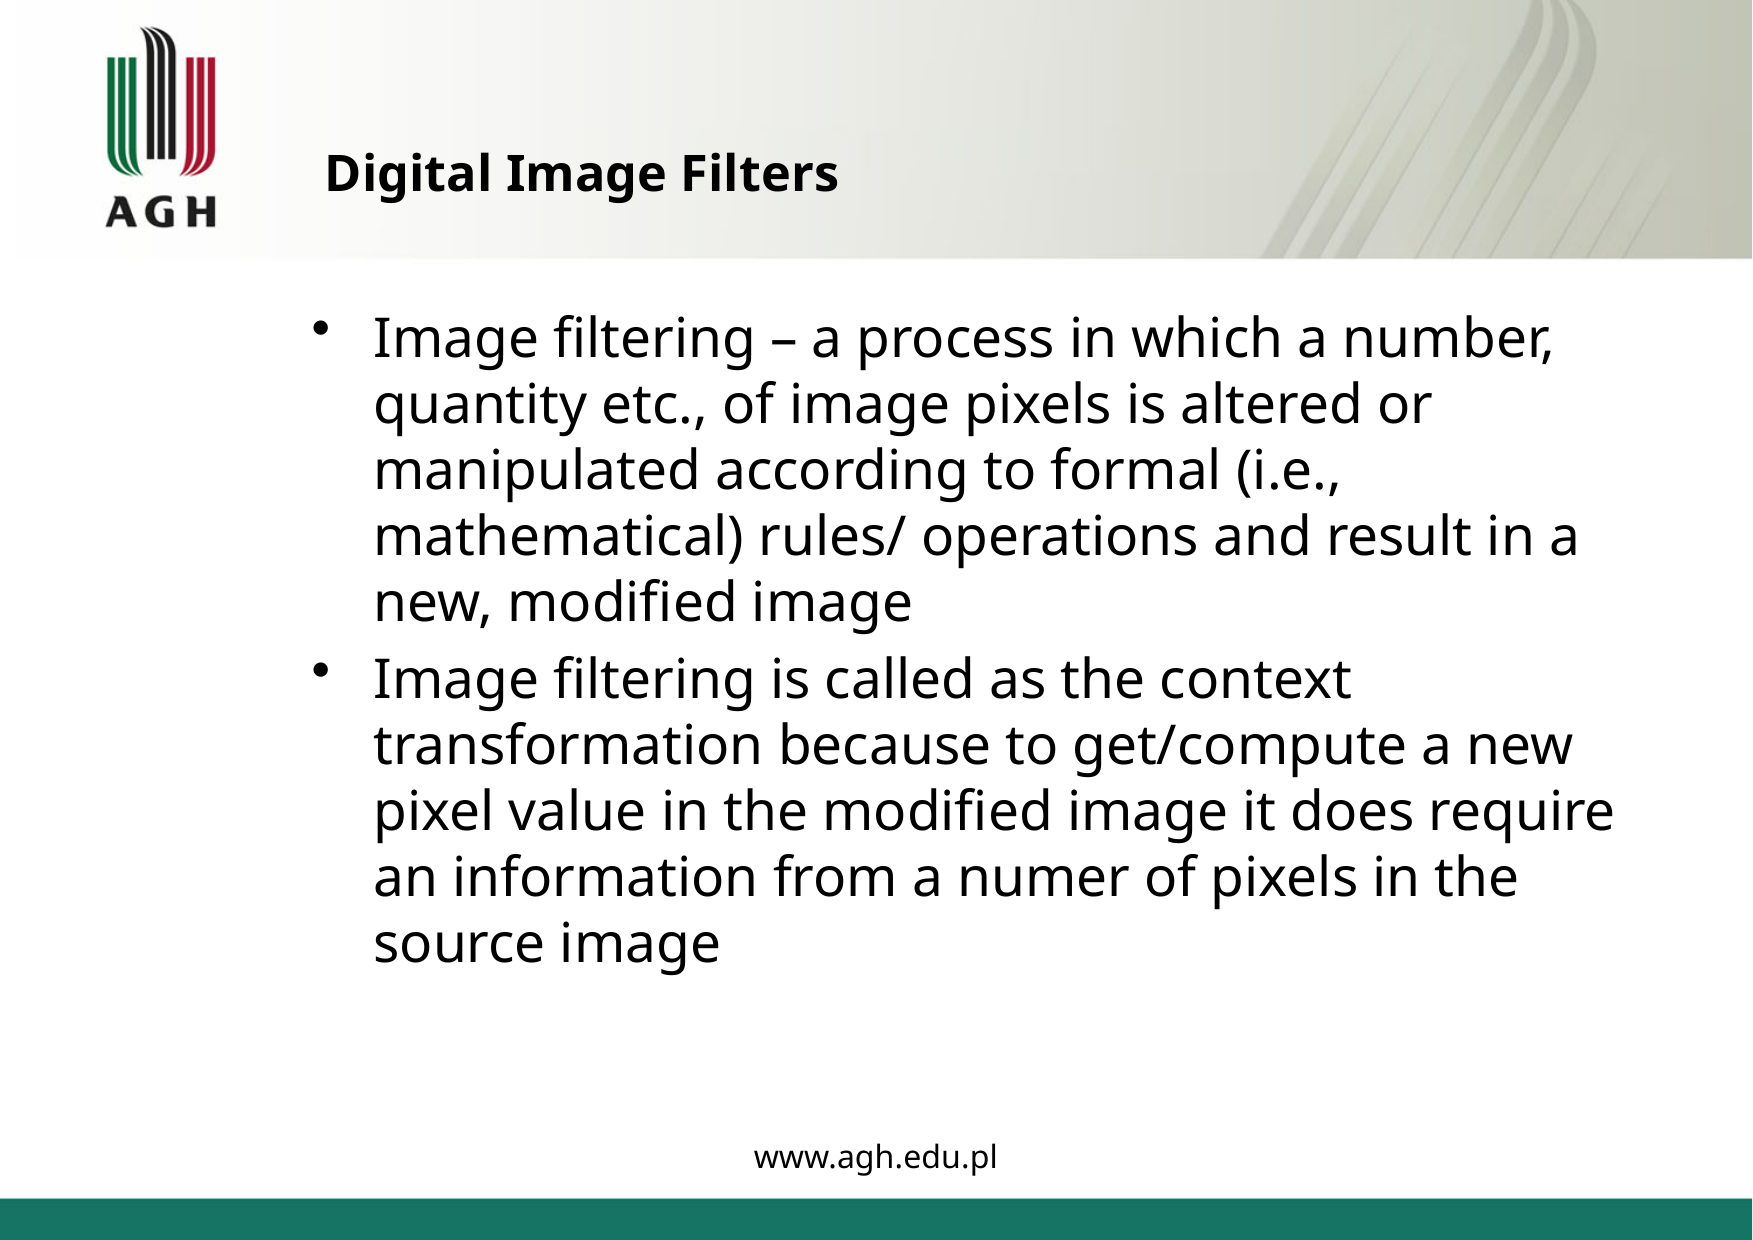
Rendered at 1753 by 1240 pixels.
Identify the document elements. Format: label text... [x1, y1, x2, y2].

title Digital Image Filters [296, 86, 1665, 257]
picture [0, 0, 1753, 1240]
list Image filtering – a process in which a number, quantity etc., of image pixels is altered or manipulated according to formal (i.e., mathematical) rules/ operations and result in a new, modified image Image filtering is called as the context transformation because to get/compute a new pixel value in the modified image it does require an information from a numer of pixels in the source image [296, 294, 1665, 1108]
footer www.agh.edu.pl [598, 1128, 1154, 1215]
